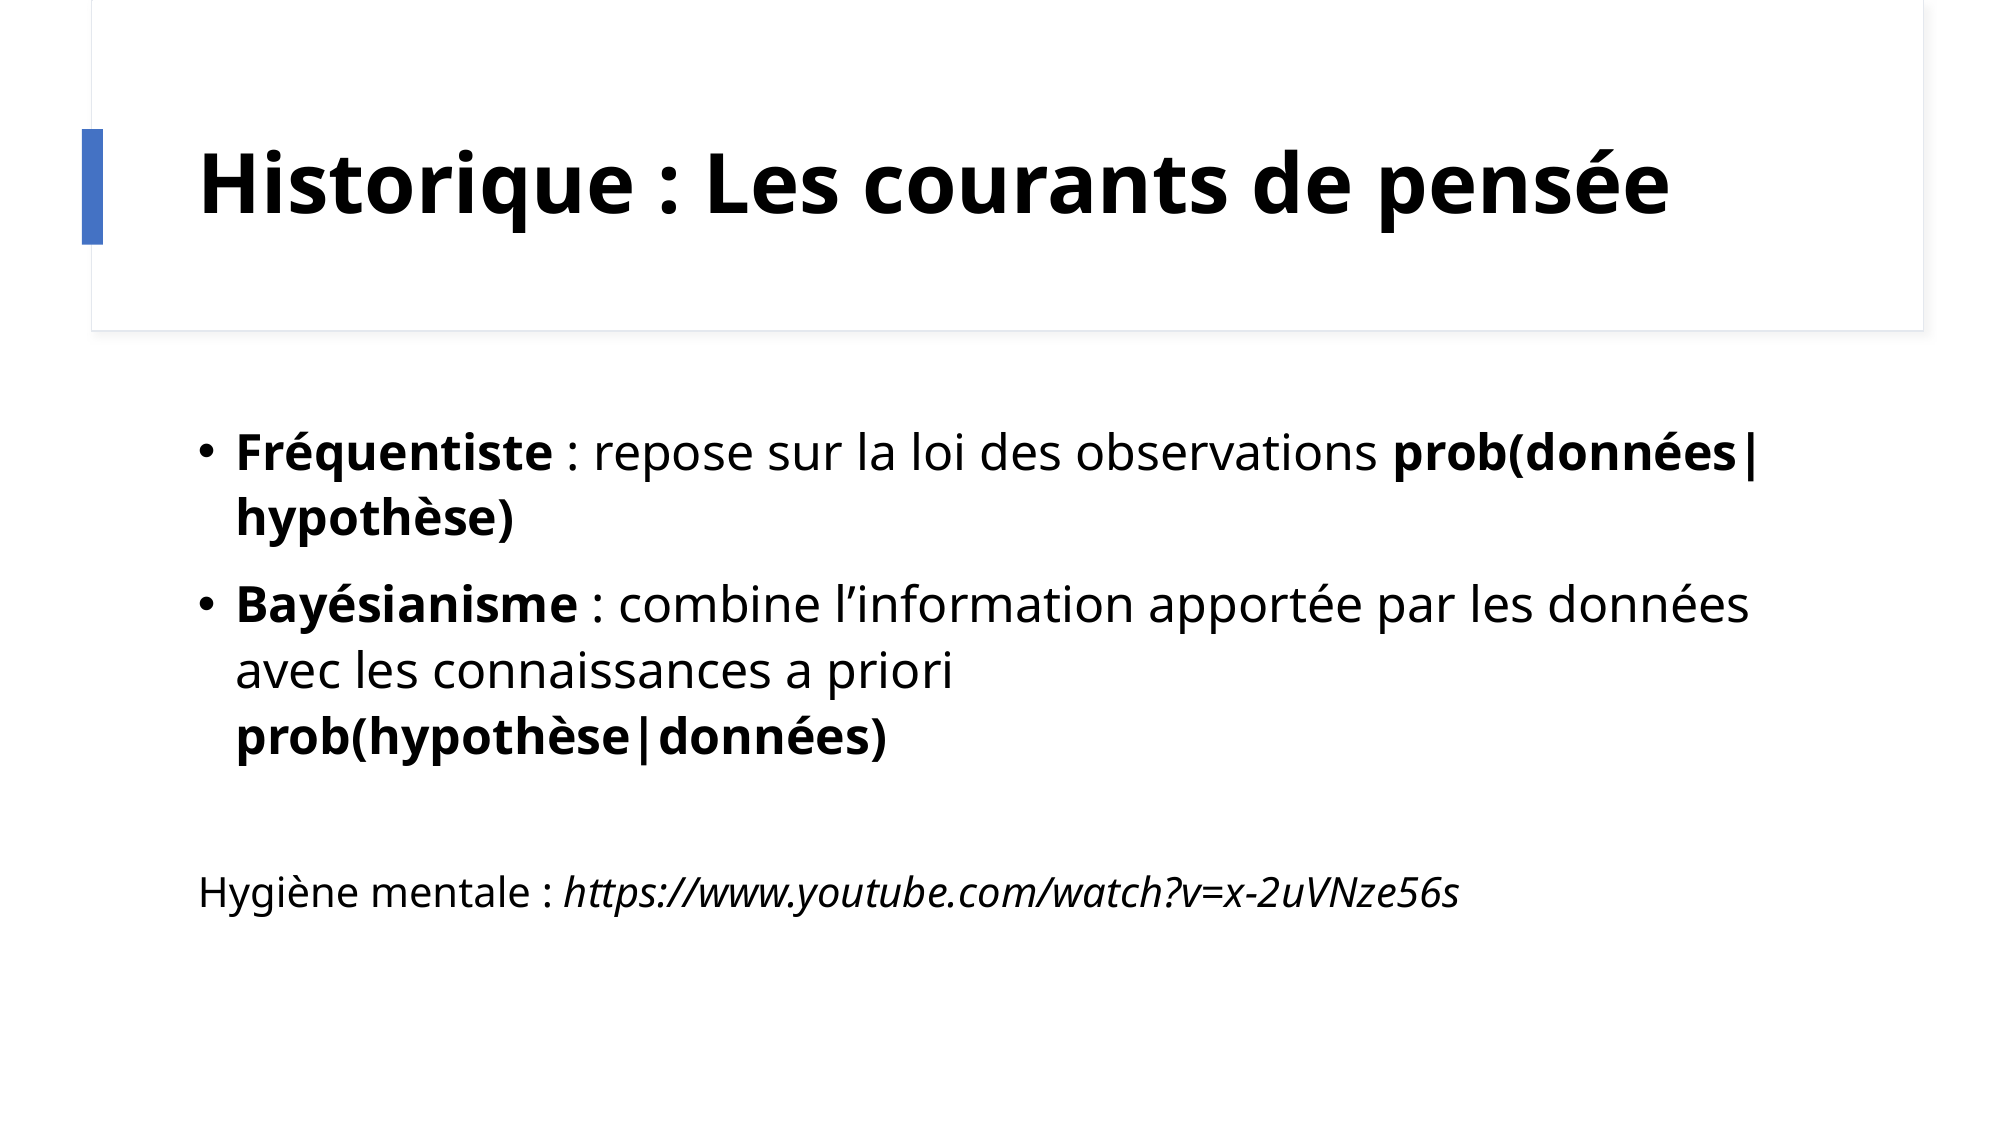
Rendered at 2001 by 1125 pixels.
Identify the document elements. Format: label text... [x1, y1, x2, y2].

list Fréquentiste : repose sur la loi des observations prob(données|hypothèse) Bayésianisme : combine l’information apportée par les données avec les connaissances a priori prob(hypothèse|données) Hygiène mentale : https://www.youtube.com/watch?v=x-2uVNze56s [183, 406, 1851, 1013]
title Historique : Les courants de pensée [183, 90, 1851, 284]
